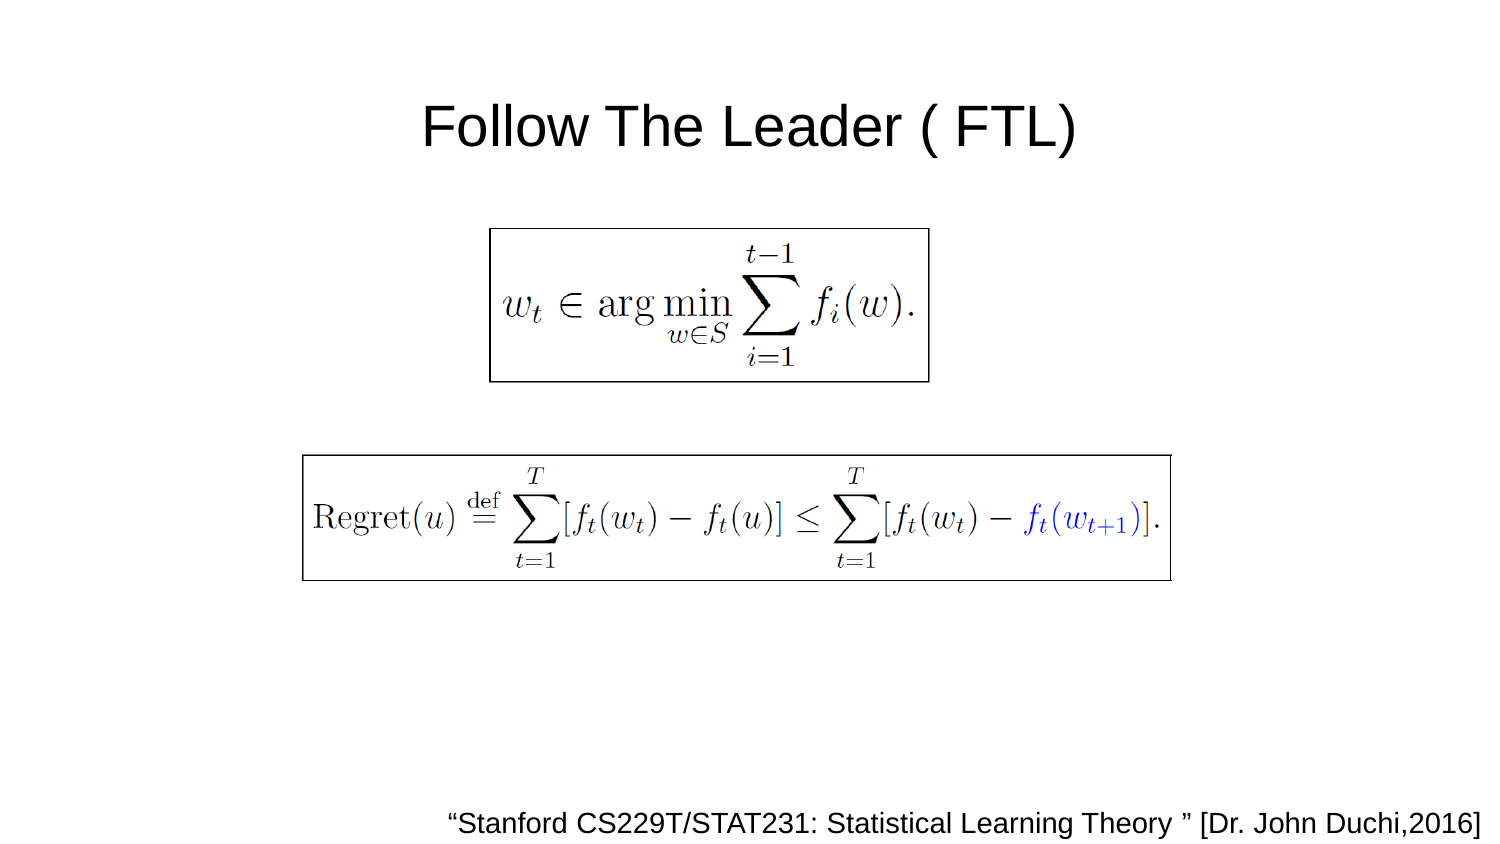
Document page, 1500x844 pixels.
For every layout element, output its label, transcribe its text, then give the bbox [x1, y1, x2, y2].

title Follow The Leader ( FTL) [51, 72, 1449, 167]
text_box “Stanford CS229T/STAT231: Statistical Learning Theory ” [Dr. John Duchi,2016] [432, 789, 1500, 844]
picture [462, 205, 963, 405]
picture [290, 443, 1196, 602]
